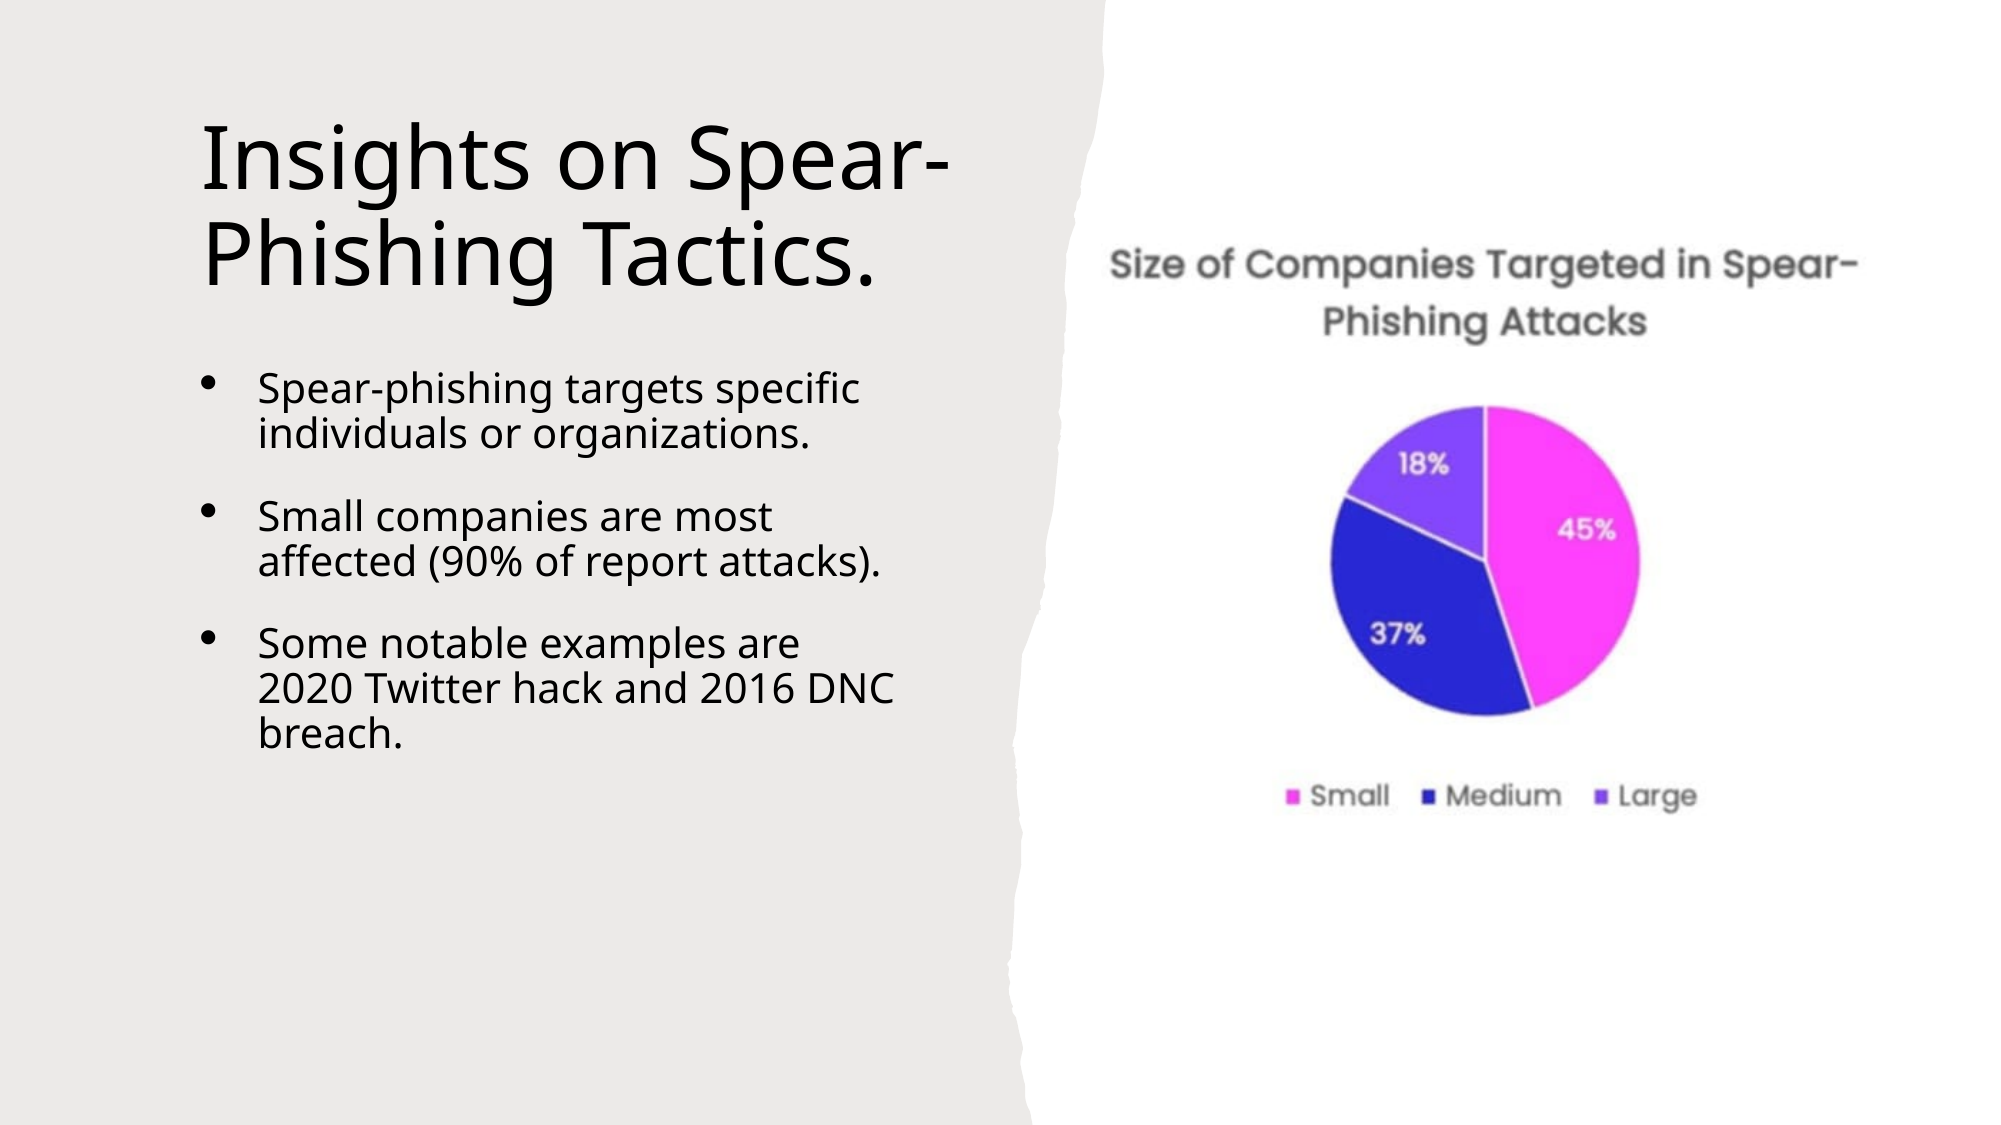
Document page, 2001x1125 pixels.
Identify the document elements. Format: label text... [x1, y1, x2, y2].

title Insights on Spear-Phishing Tactics. [186, 99, 972, 319]
picture [1100, 220, 1878, 831]
text_box [1010, 0, 2000, 1125]
list Spear-phishing targets specific individuals or organizations. Small companies are most affected (90% of report attacks). Some notable examples are 2020 Twitter hack and 2016 DNC breach. [186, 359, 915, 1002]
text_box [0, 0, 1108, 1125]
